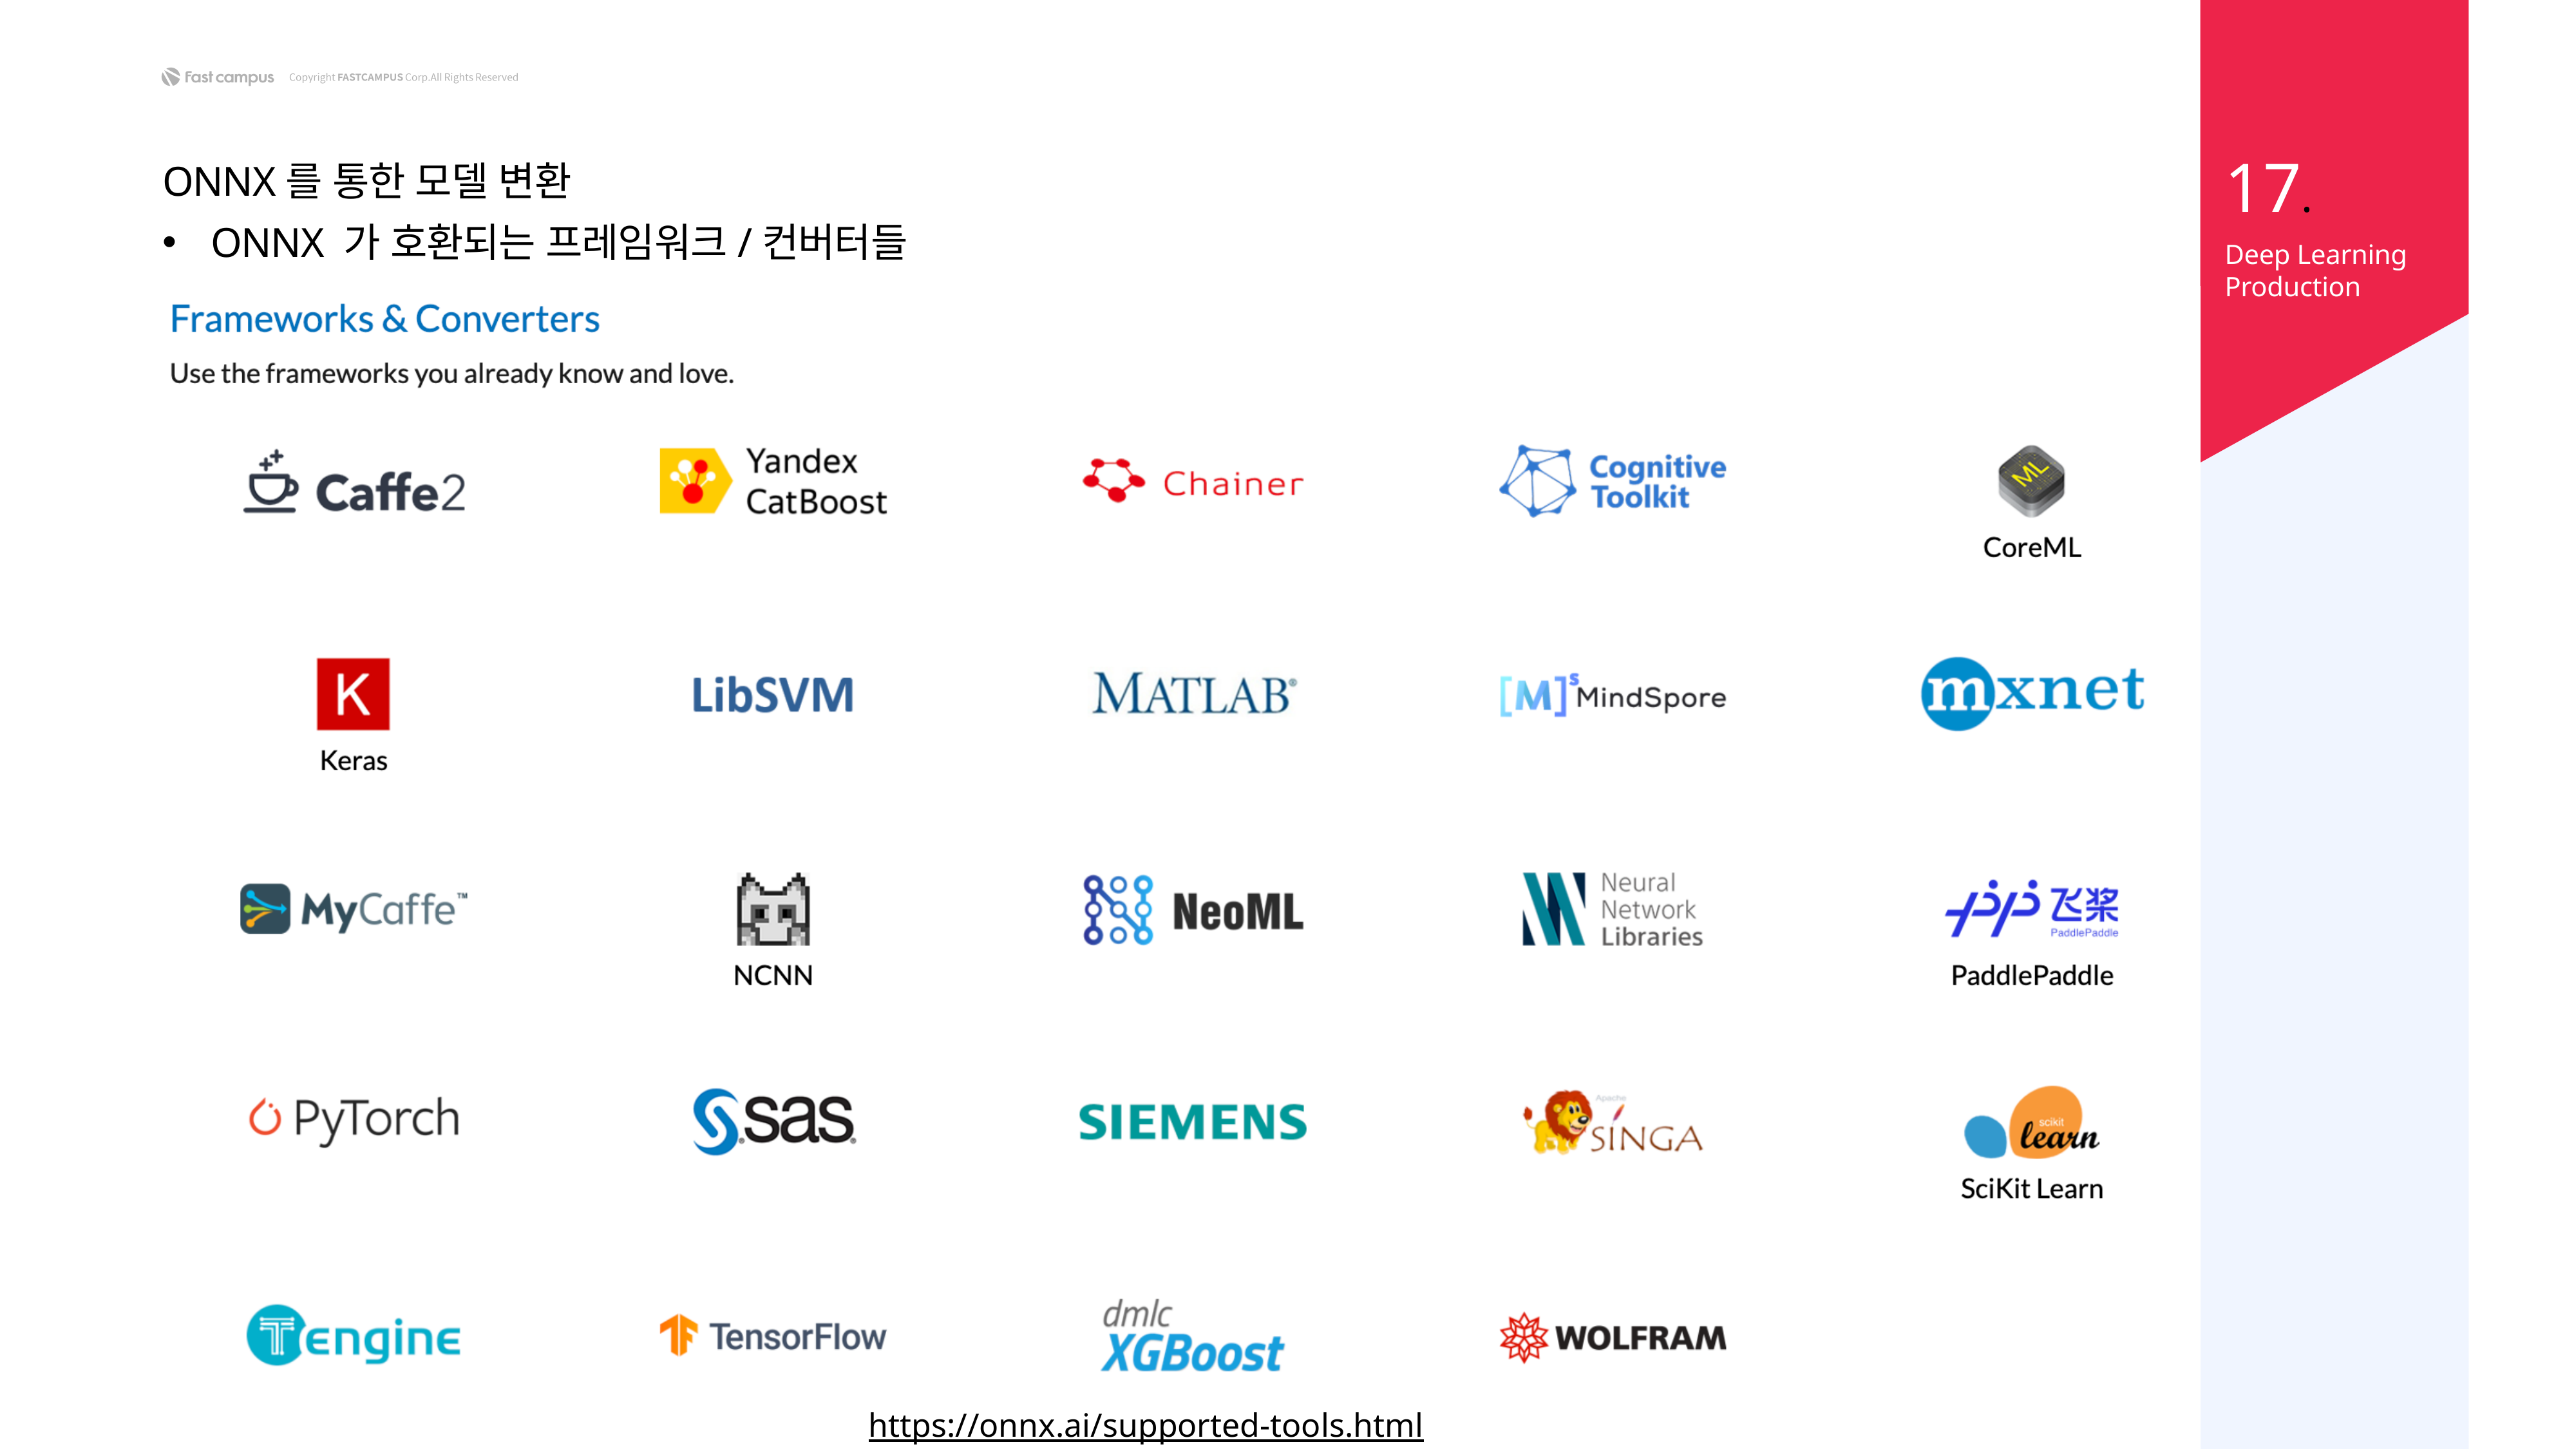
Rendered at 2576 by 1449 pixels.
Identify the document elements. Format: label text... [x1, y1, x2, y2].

text_box 17. [2200, 148, 2469, 232]
text_box Deep Learning Production [2200, 232, 2469, 308]
text_box ONNX를 통한 모델 변환 ONNX 가 호환되는 프레임워크/컨버터들 [160, 154, 1904, 267]
picture [0, 0, 2576, 1449]
